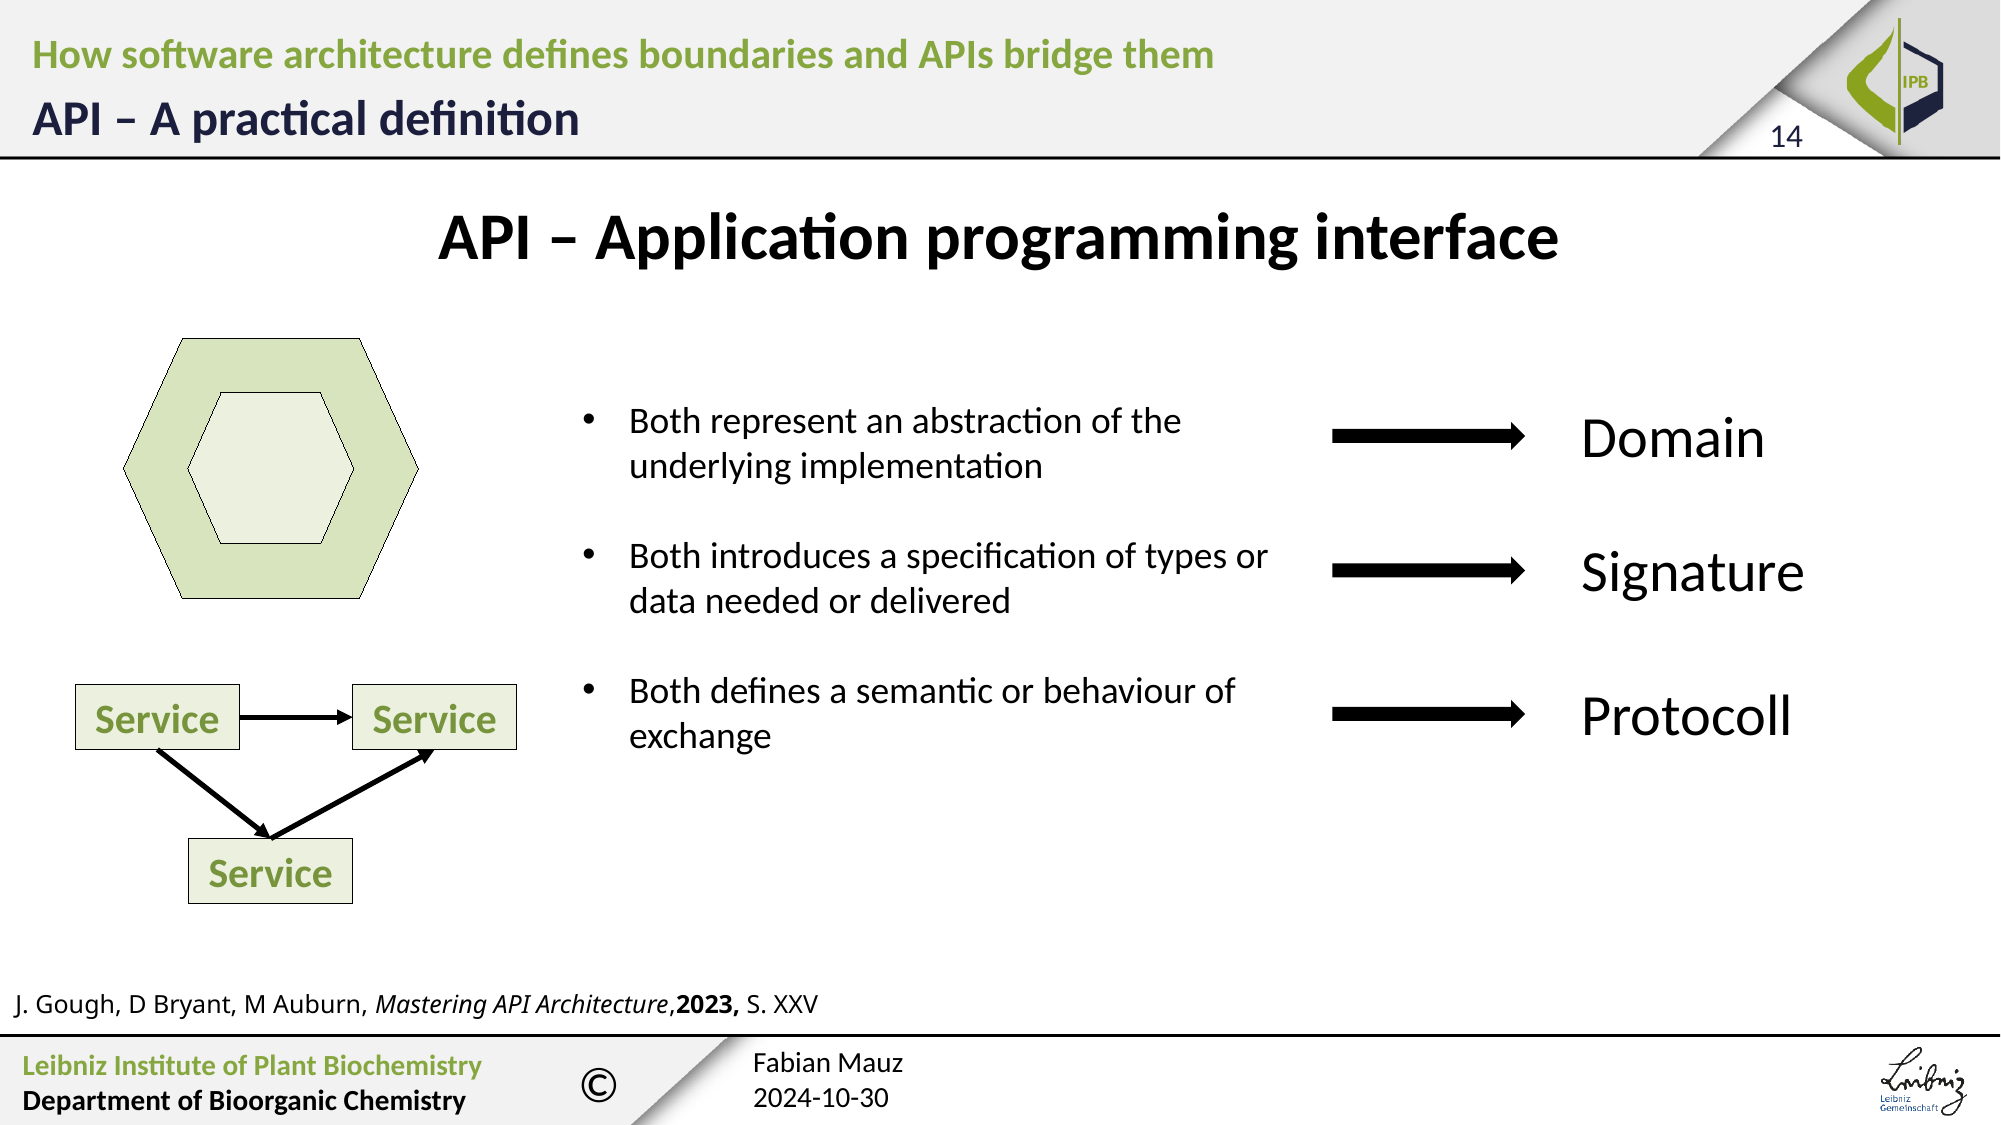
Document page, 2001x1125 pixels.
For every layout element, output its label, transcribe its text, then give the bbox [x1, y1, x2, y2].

text_box Domain [1566, 391, 1782, 477]
text_box Signature [1567, 525, 1821, 611]
text_box [1332, 699, 1526, 728]
text_box Both represent an abstraction of the underlying implementation Both introduces a specification of types or data needed or delivered Both defines a semantic or behaviour of exchange [567, 388, 1341, 809]
text_box [1332, 422, 1526, 450]
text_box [123, 338, 419, 599]
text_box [75, 690, 517, 898]
text_box [1332, 556, 1526, 585]
text_box Protocoll [1566, 669, 1808, 755]
list How software architecture defines boundaries and APIs bridge them [17, 19, 1308, 79]
picture [0, 0, 2001, 1125]
text_box J. Gough, D Bryant, M Auburn, Mastering API Architecture,2023, S. XXV [0, 981, 2000, 1026]
list API – A practical definition [17, 79, 1223, 149]
text_box API – Application programming interface [0, 185, 2000, 281]
